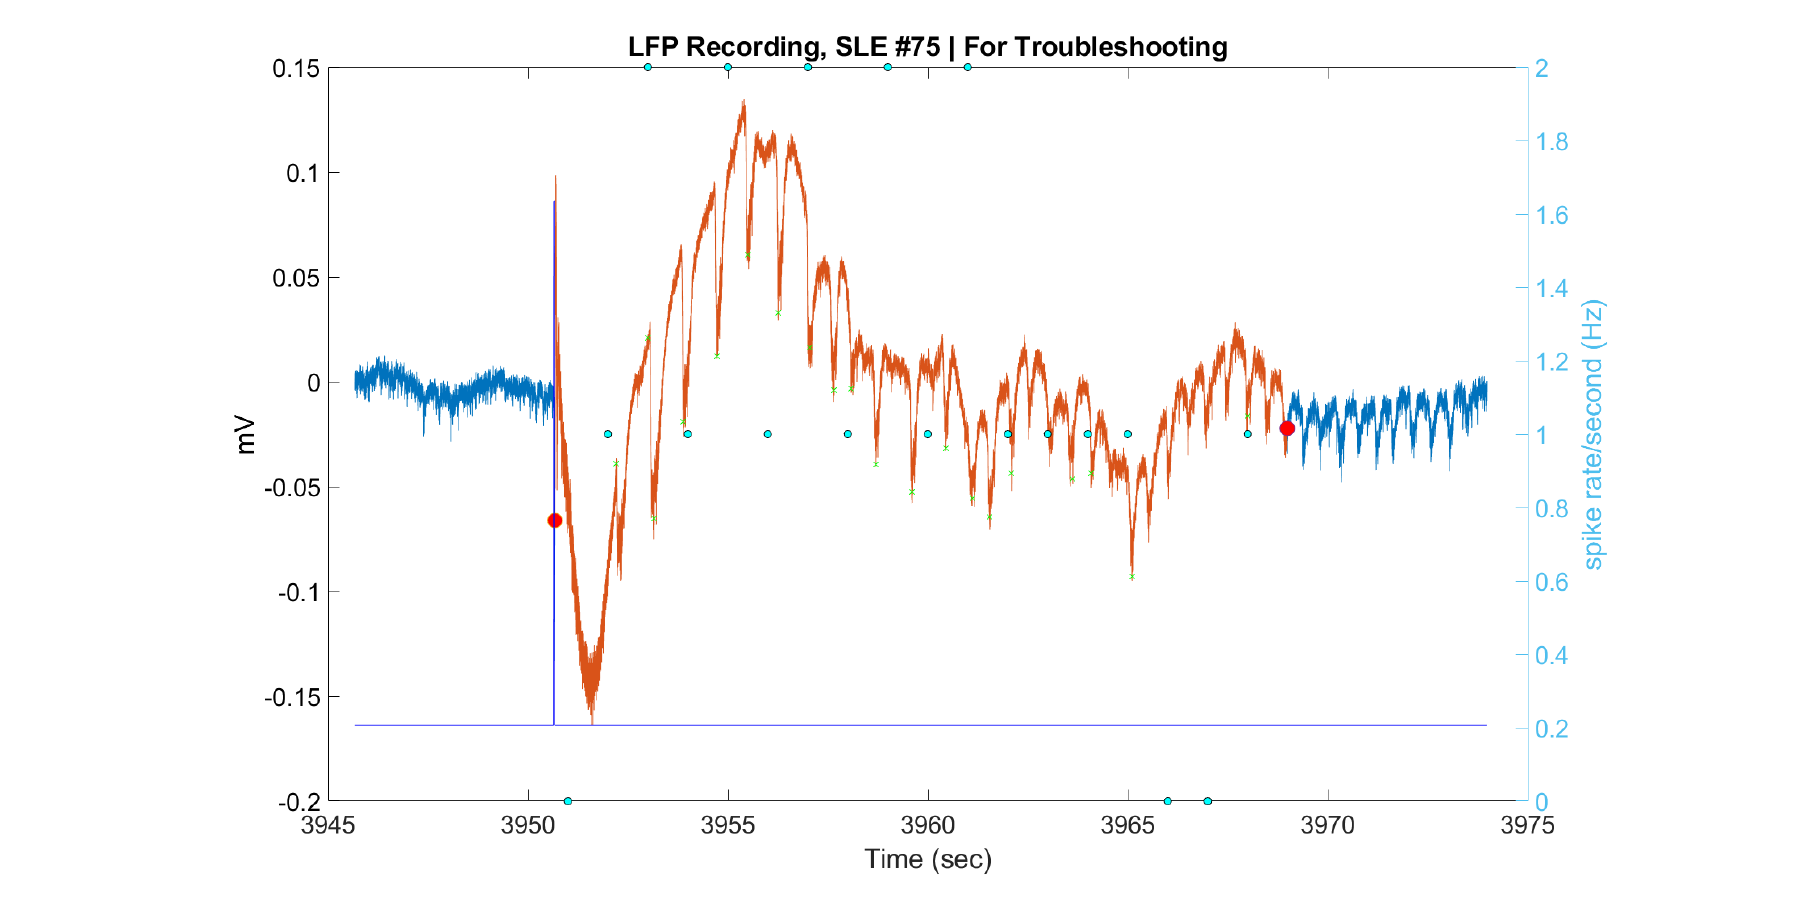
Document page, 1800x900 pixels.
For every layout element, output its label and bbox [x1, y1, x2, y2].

picture [126, 0, 1674, 900]
